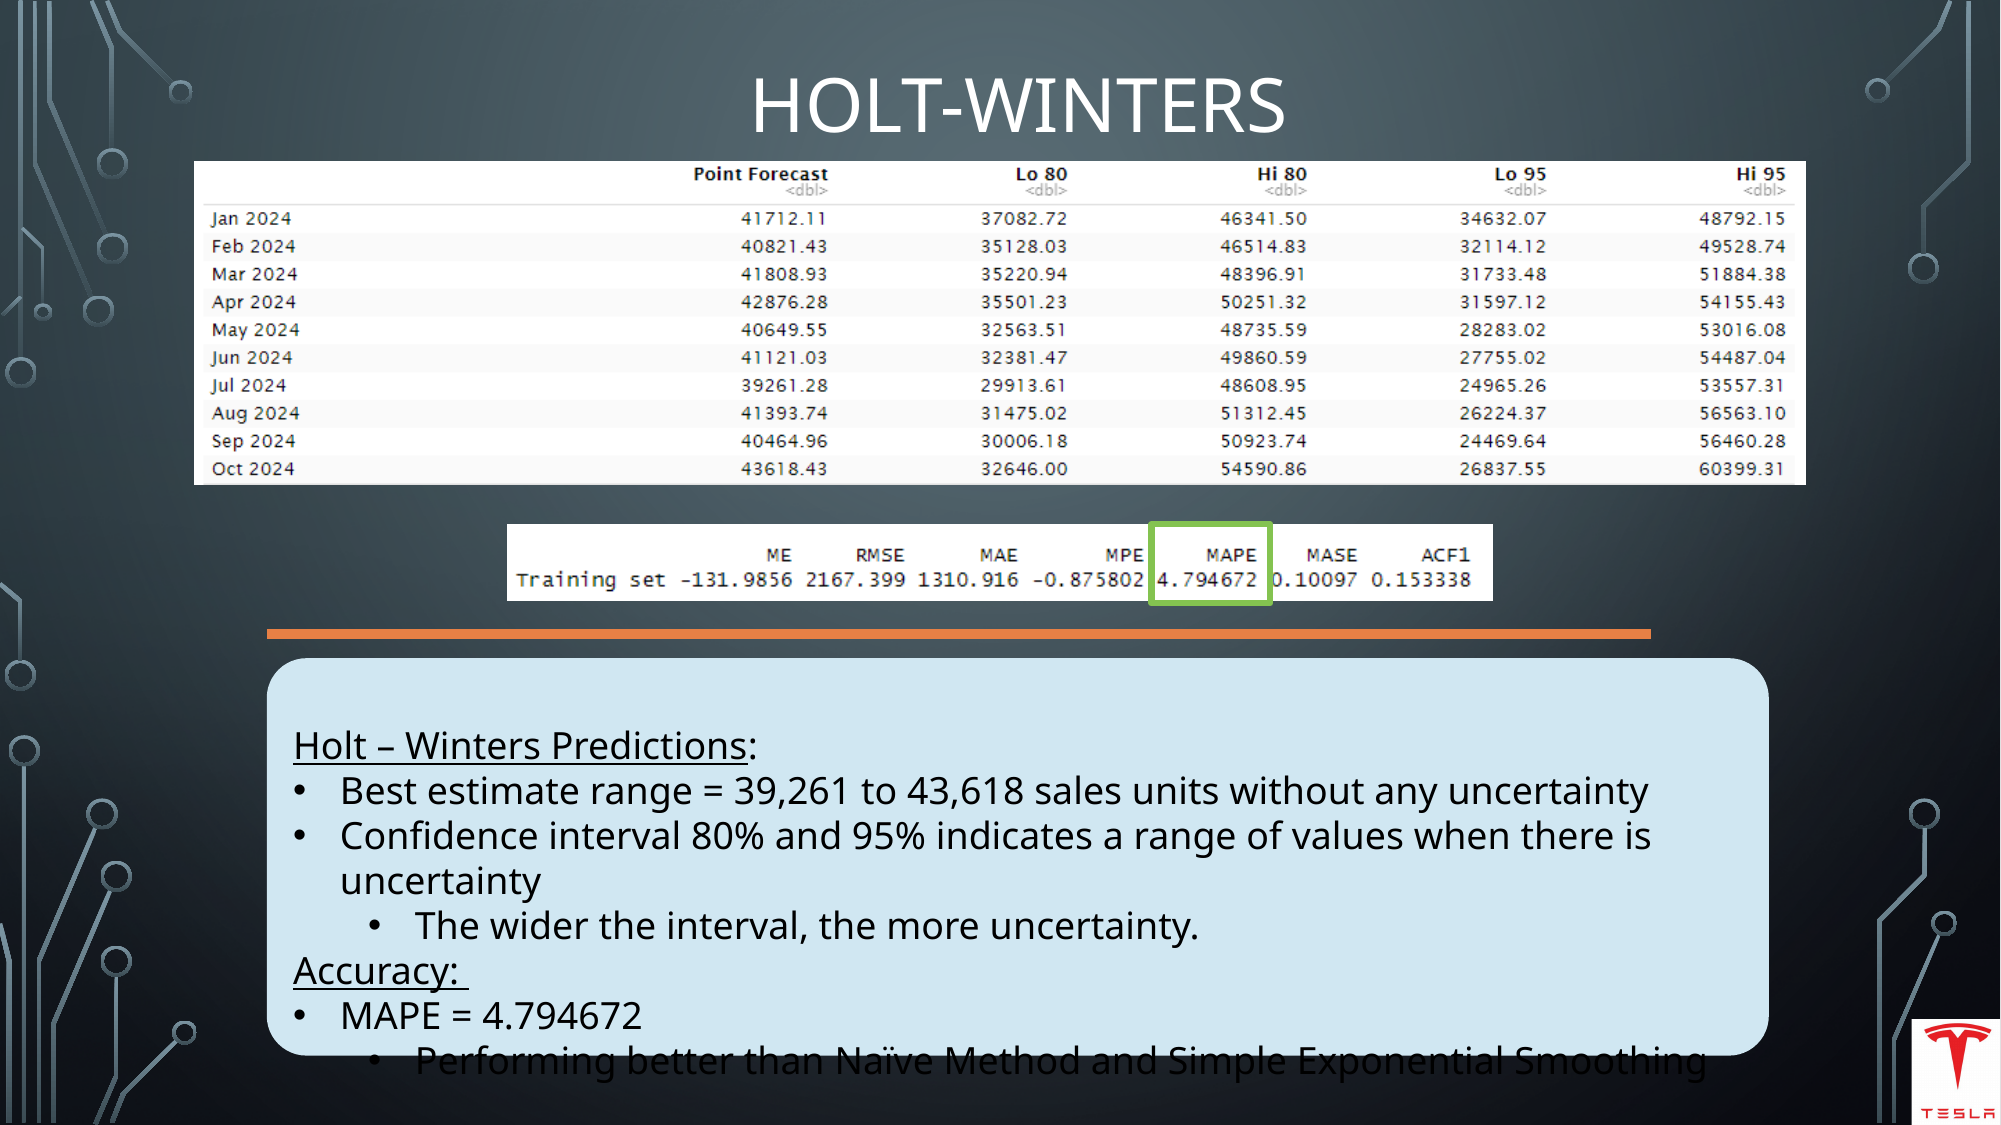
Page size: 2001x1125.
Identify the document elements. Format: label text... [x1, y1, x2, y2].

picture [1911, 1019, 2000, 1125]
picture [507, 523, 1493, 602]
title Holt-winters [247, 37, 1791, 161]
picture [194, 161, 1806, 485]
text_box Holt – Winters Predictions: Best estimate range = 39,261 to 43,618 sales units without any uncertainty Confidence interval 80% and 95% indicates a range of values when there is uncertainty The wider the interval, the more uncertainty. Accuracy: MAPE = 4.794672 Performing better than Naïve Method and Simple Exponential Smoothing [266, 658, 1769, 1056]
